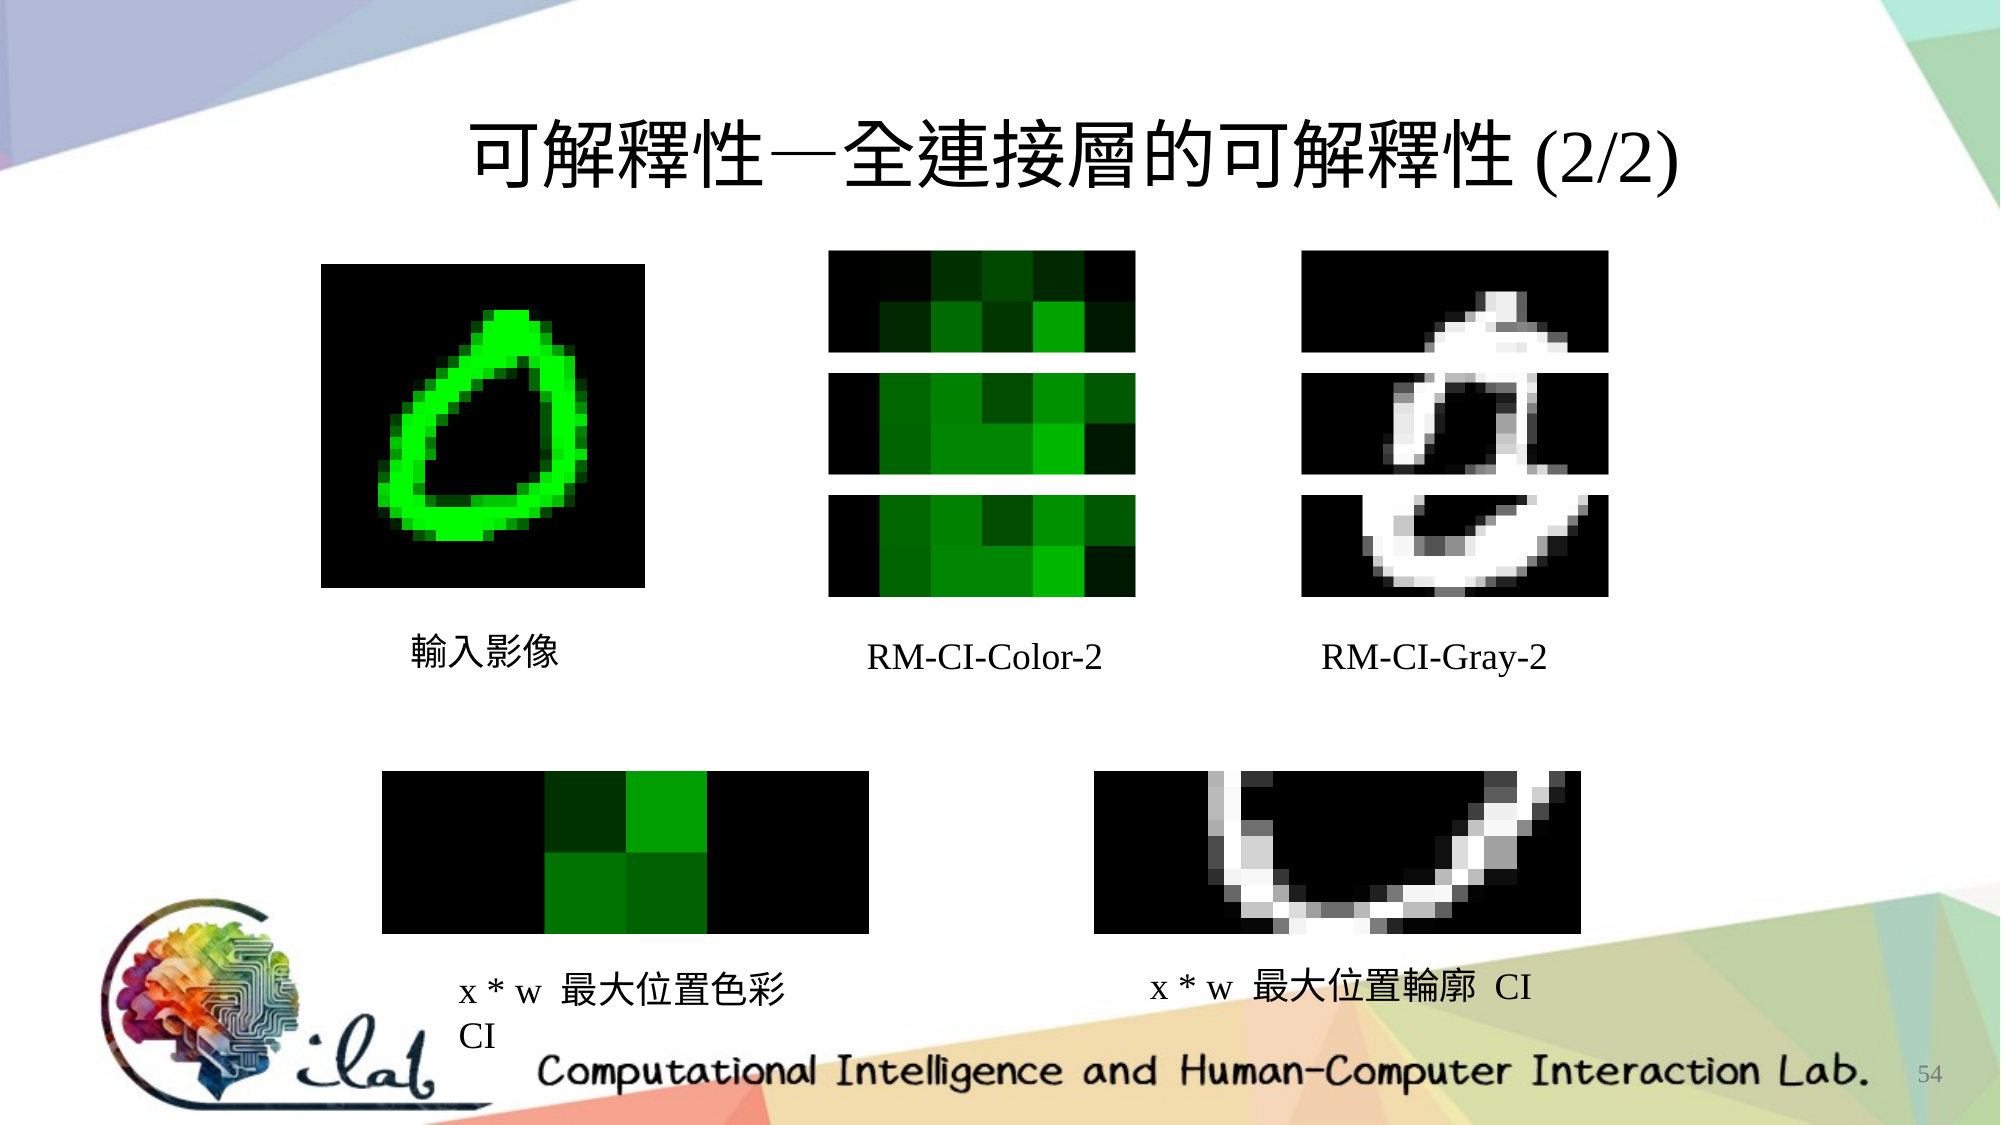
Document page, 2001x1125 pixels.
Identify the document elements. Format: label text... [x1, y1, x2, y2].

slide_number 54 [1507, 1042, 1958, 1103]
text_box 可解釋性—全連接層的可解釋性(2/2) [451, 100, 1696, 206]
text_box RM-CI-Gray-2 [1306, 624, 1603, 685]
text_box x * w 最大位置色彩 CI [443, 958, 846, 1064]
text_box 輸入影像 [395, 620, 588, 681]
text_box x * w 最大位置輪廓 CI [1125, 954, 1557, 1015]
picture [0, 0, 2001, 1125]
text_box RM-CI-Color-2 [851, 624, 1149, 685]
